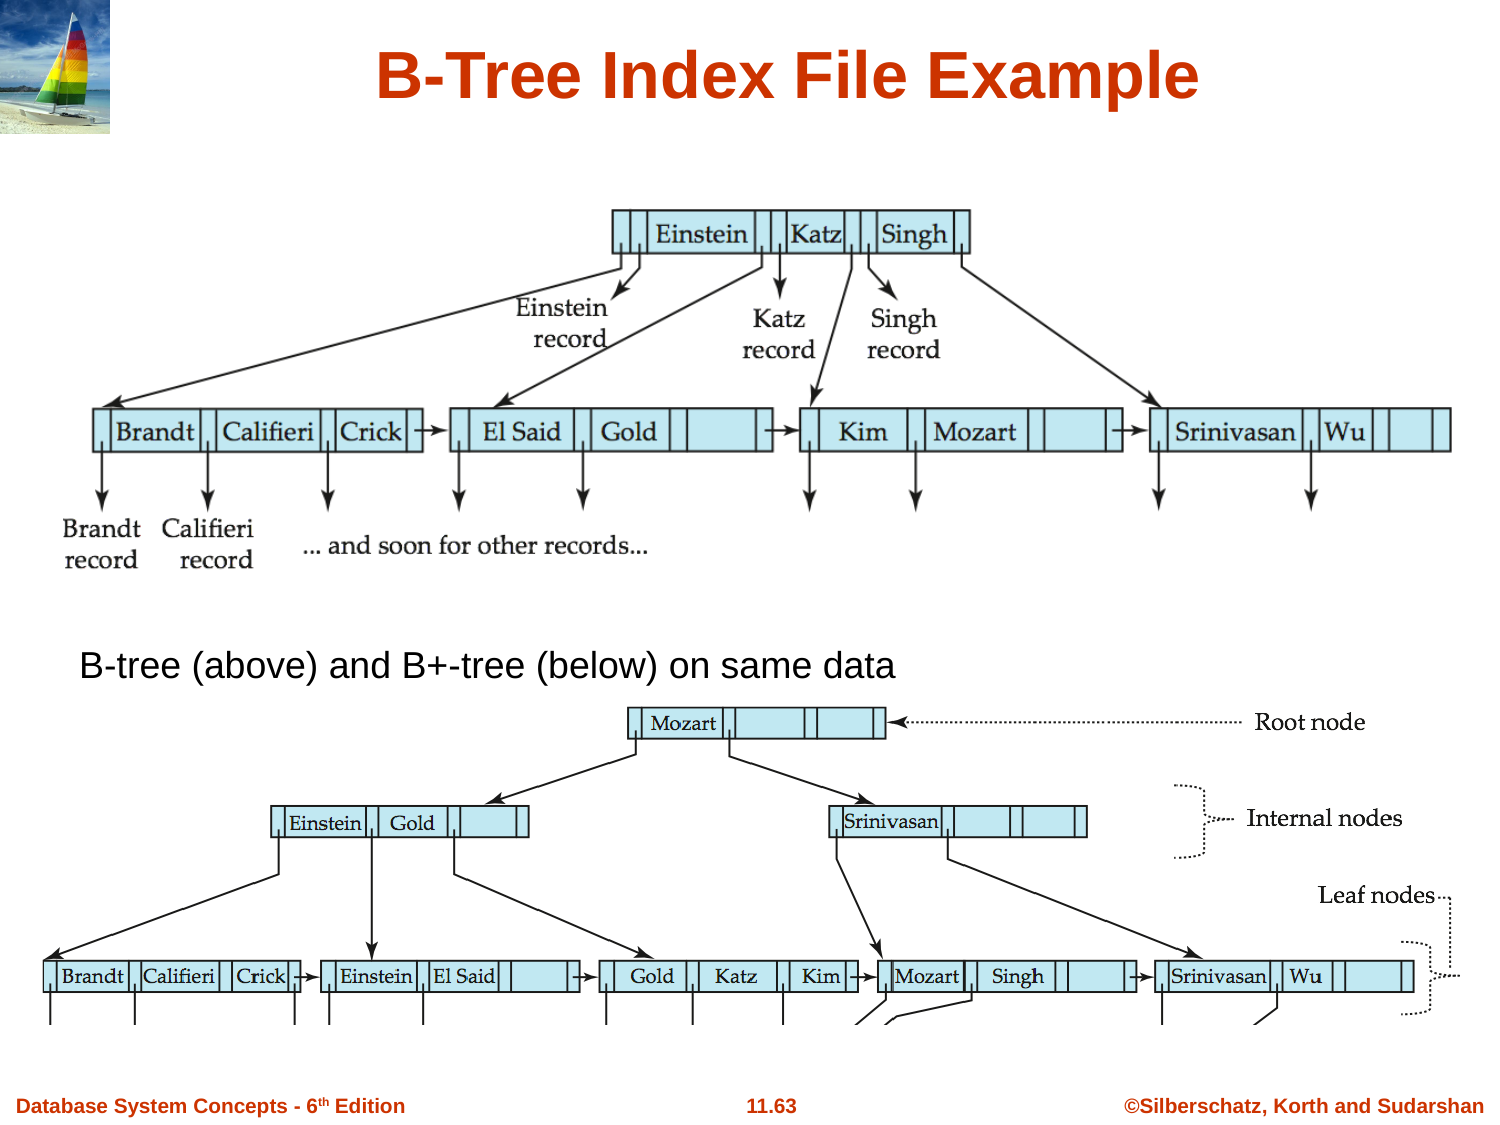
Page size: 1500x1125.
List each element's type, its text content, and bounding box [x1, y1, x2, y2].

list B-tree (above) and B+-tree (below) on same data [64, 633, 1352, 701]
picture [0, 0, 110, 134]
picture [42, 703, 1462, 1026]
picture [63, 206, 1455, 575]
title B-Tree Index File Example [125, 18, 1452, 120]
